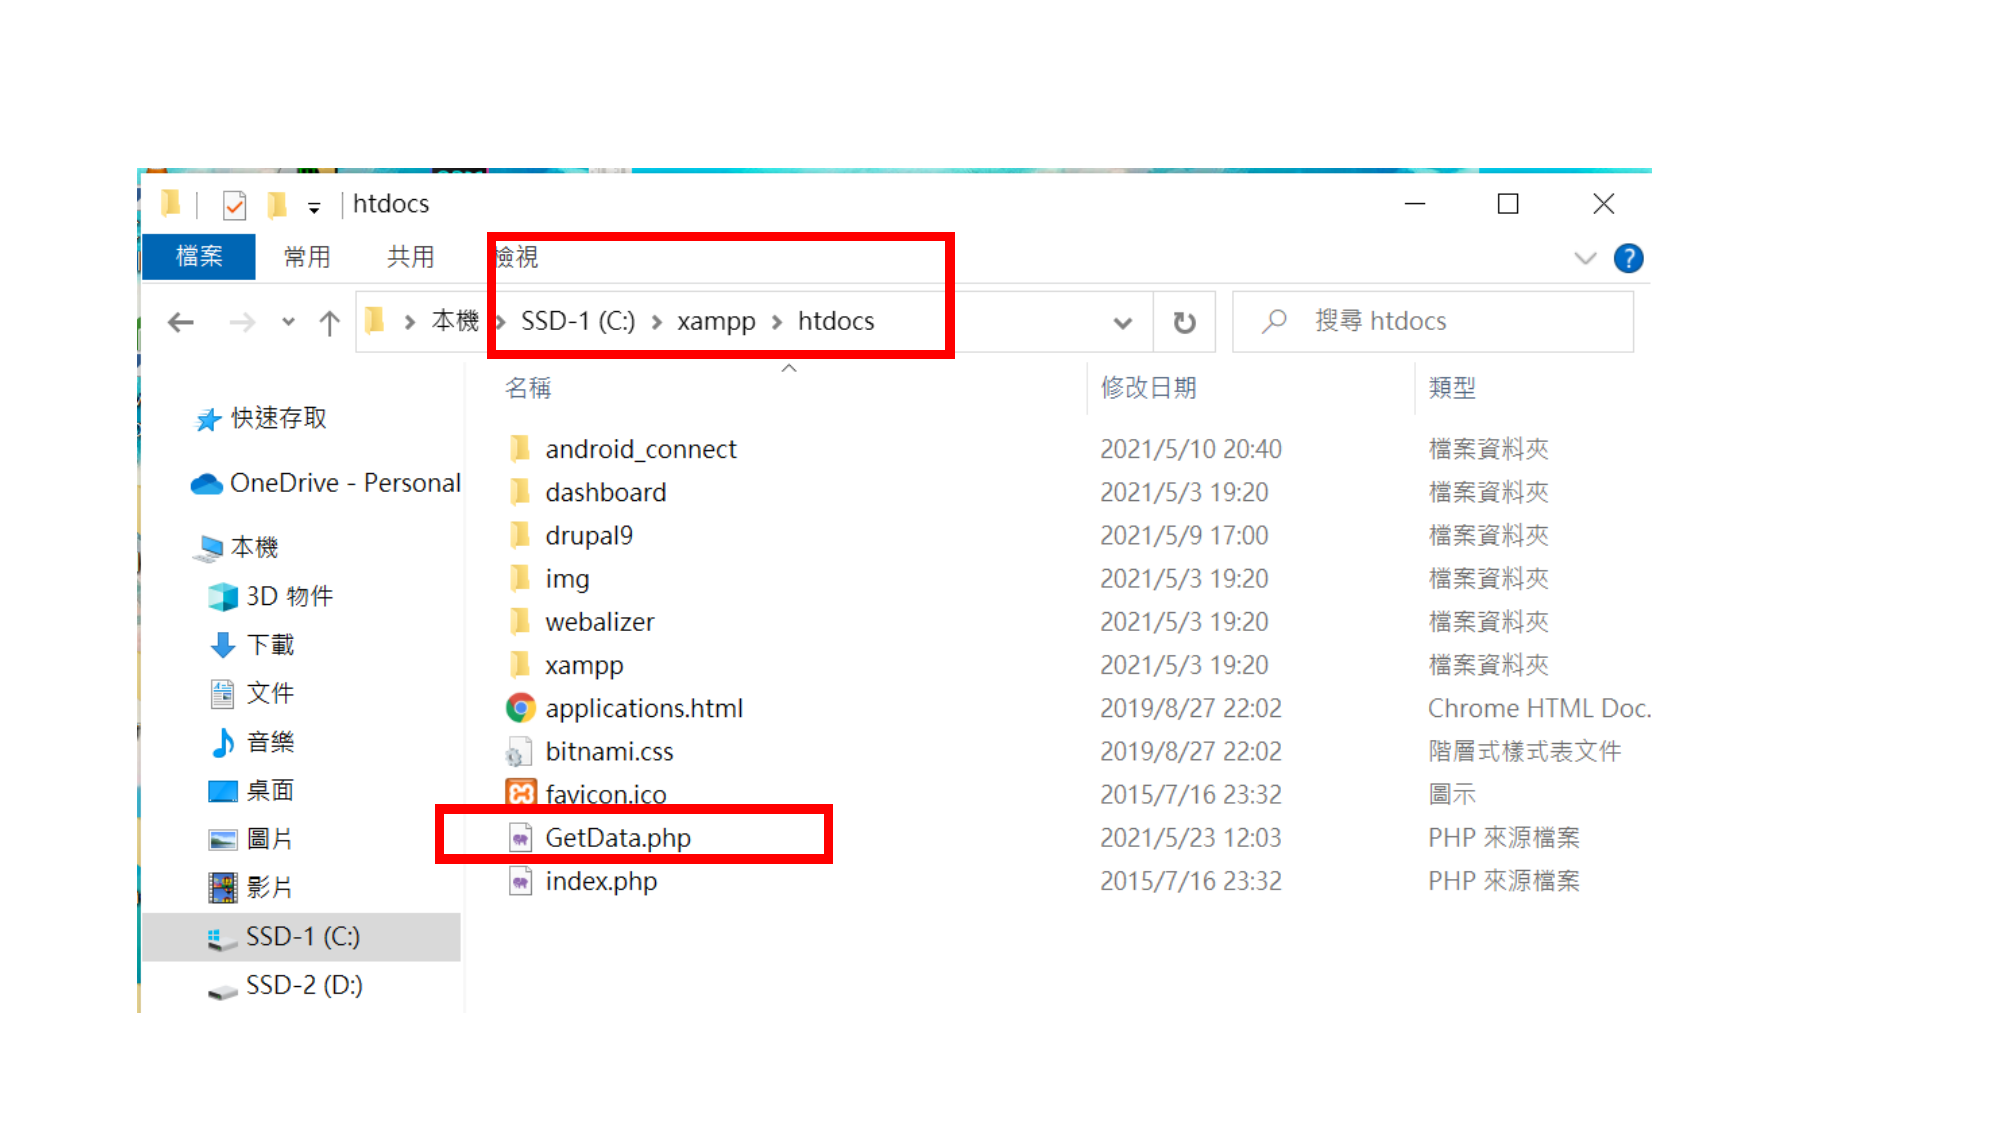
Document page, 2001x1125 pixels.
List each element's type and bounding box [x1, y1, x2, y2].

list [137, 168, 1652, 1013]
